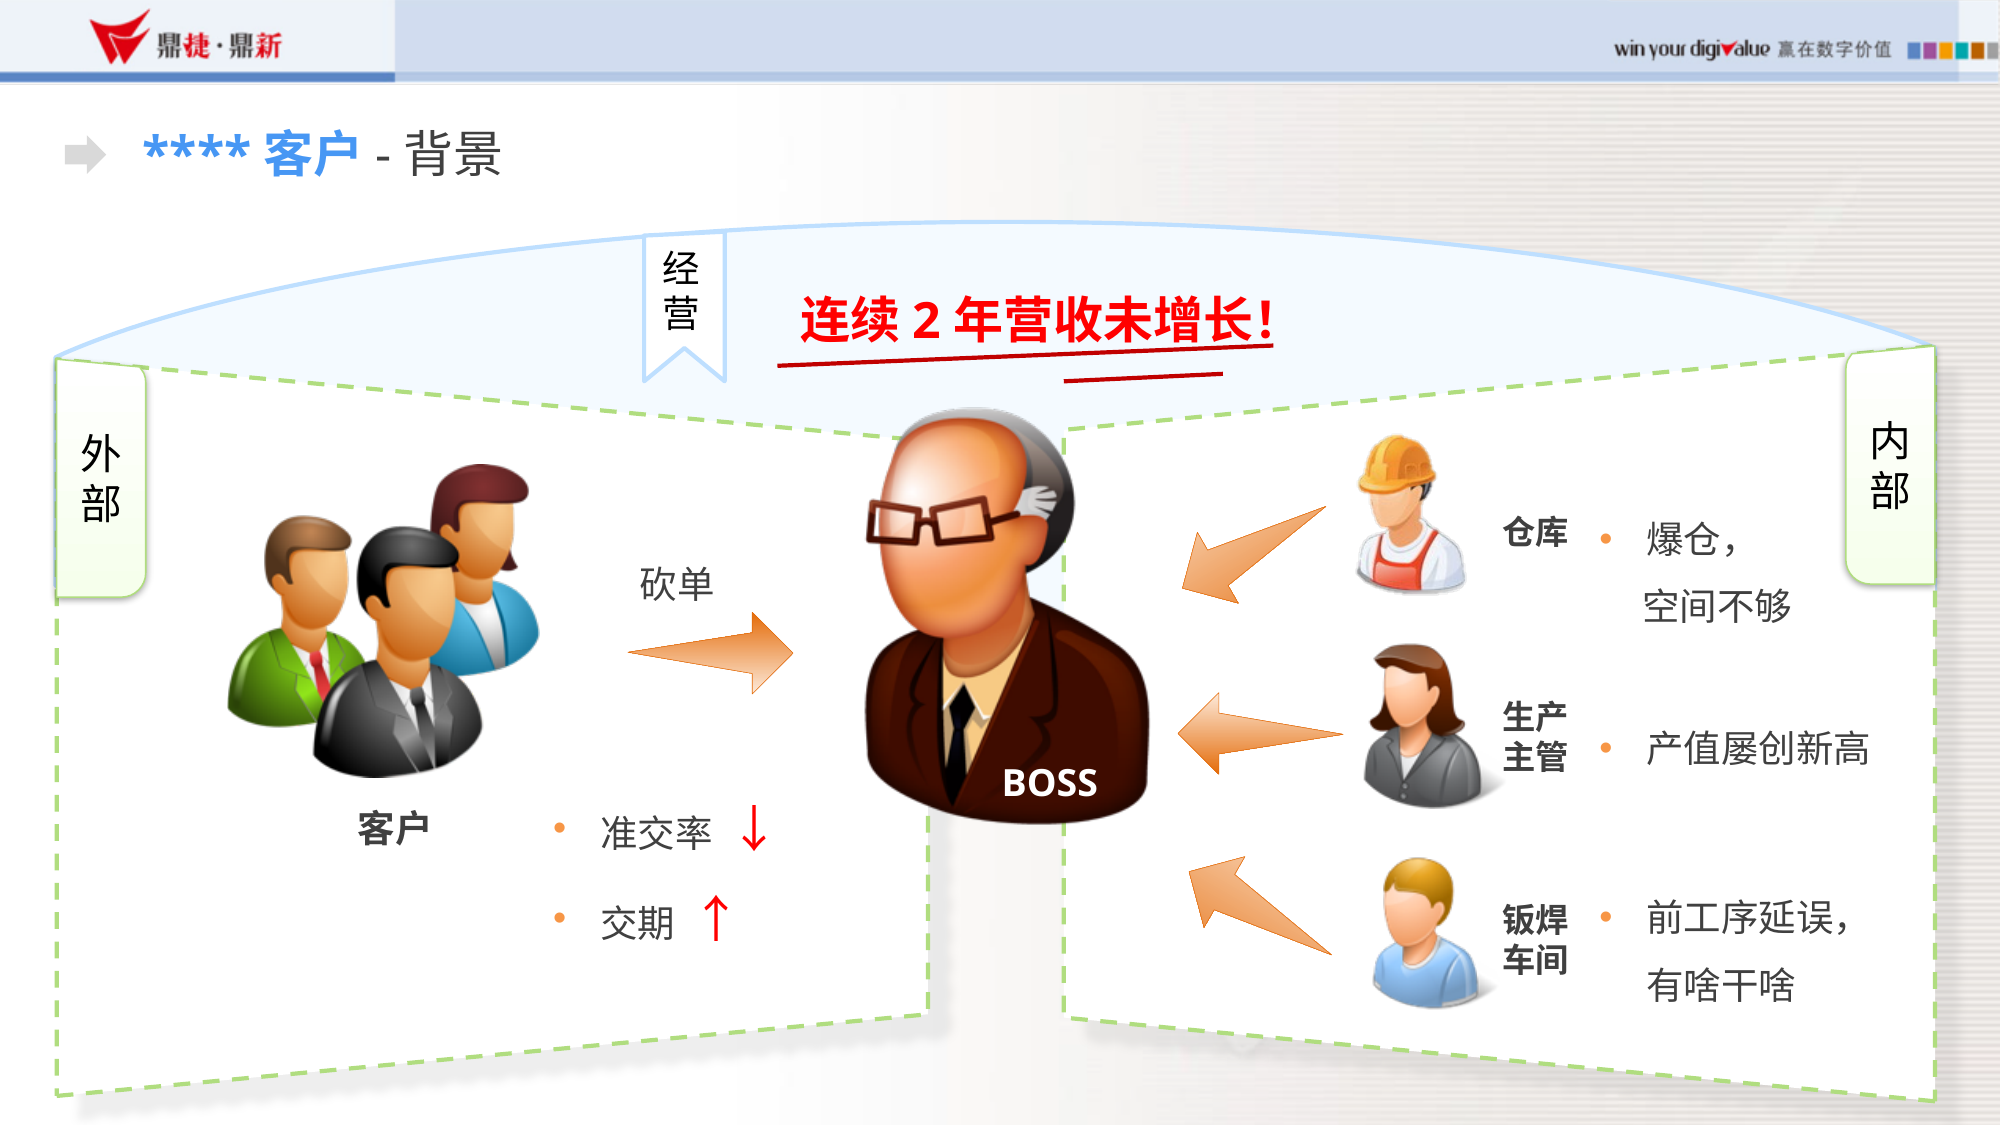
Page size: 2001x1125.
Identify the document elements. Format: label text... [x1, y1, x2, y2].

text_box [1210, 352, 1846, 546]
text_box [777, 343, 1274, 368]
text_box 客户 [308, 797, 482, 858]
text_box [1187, 854, 1334, 957]
text_box [1063, 371, 1224, 384]
text_box [1210, 522, 1938, 731]
text_box 钣焊 车间 [1519, 891, 1584, 987]
text_box [1210, 509, 1312, 606]
text_box [642, 229, 727, 384]
text_box 连续2年营收未增长！ [786, 251, 1342, 357]
title ****客户-背景 [127, 115, 1853, 193]
text_box 产值屡创新高 [1584, 695, 1942, 778]
text_box 经营 [647, 237, 734, 343]
text_box 前工序延误，有啥干啥 [1584, 864, 1887, 1015]
text_box [53, 219, 1930, 426]
text_box [625, 614, 772, 696]
text_box 砍单 [625, 530, 772, 614]
text_box [54, 365, 931, 1099]
text_box 内部 [1845, 345, 1936, 585]
text_box [1061, 737, 1938, 1104]
picture [0, 0, 2000, 1125]
text_box 准交率 ↓ 交期 ↑ [538, 759, 805, 955]
text_box 仓库 [1493, 503, 1584, 559]
text_box 爆仓， 空间不够 [1584, 485, 1846, 636]
text_box 生产 主管 [1524, 688, 1690, 784]
text_box 外部 [55, 358, 147, 598]
text_box [1210, 690, 1342, 777]
